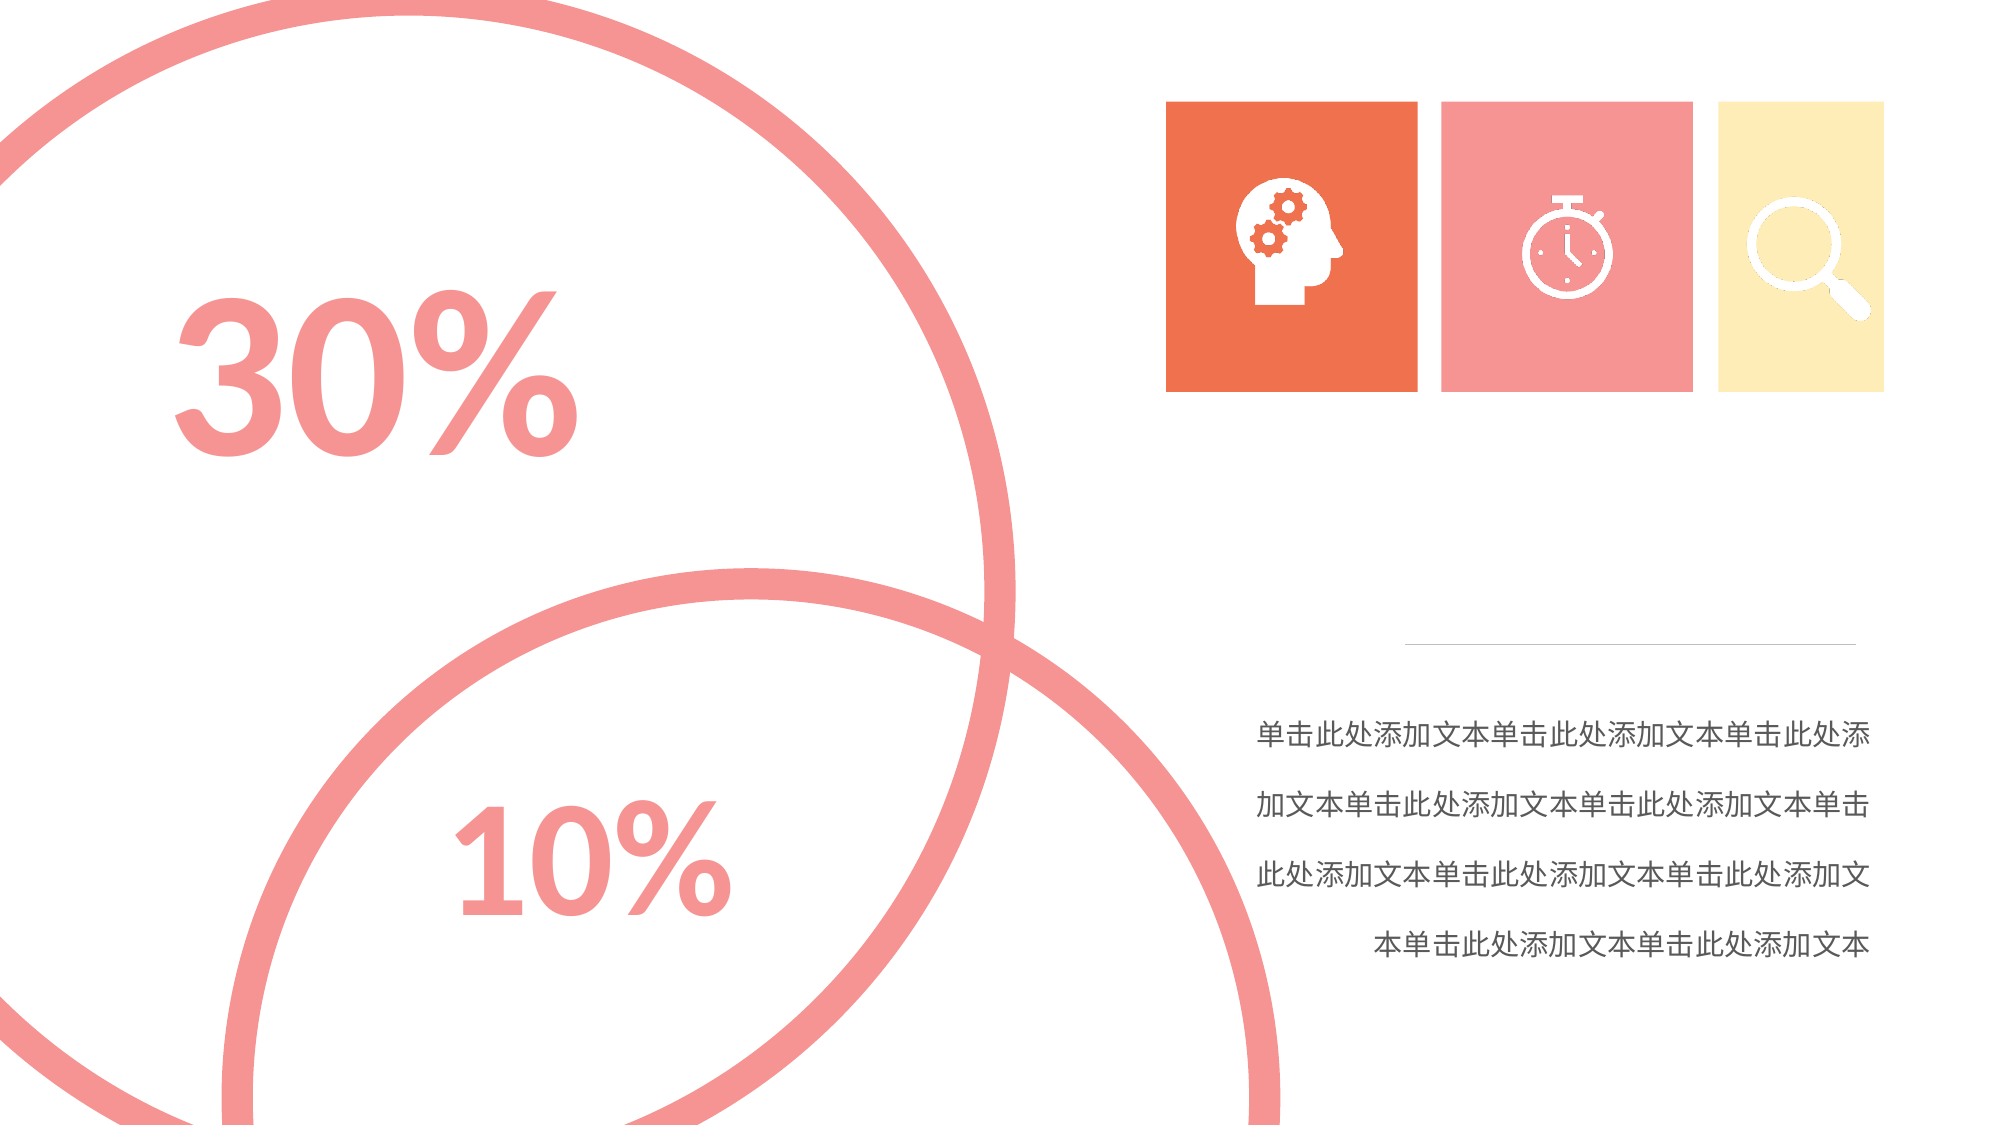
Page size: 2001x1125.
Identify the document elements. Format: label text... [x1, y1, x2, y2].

text_box [1717, 101, 1885, 393]
text_box 10% [430, 741, 1190, 956]
picture [1503, 183, 1631, 311]
text_box 单击此处添加文本单击此处添加文本单击此处添加文本单击此处添加文本单击此处添加文本单击此处添加文本单击此处添加文本单击此处添加文本单击此处添加文本单击此处添加文本 [1214, 674, 1886, 1125]
text_box [1165, 101, 1419, 393]
text_box [236, 582, 1214, 1125]
picture [1214, 169, 1365, 320]
text_box [1440, 101, 1694, 393]
text_box [0, 0, 1002, 1125]
text_box 30% [151, 208, 911, 511]
picture [1733, 183, 1884, 334]
